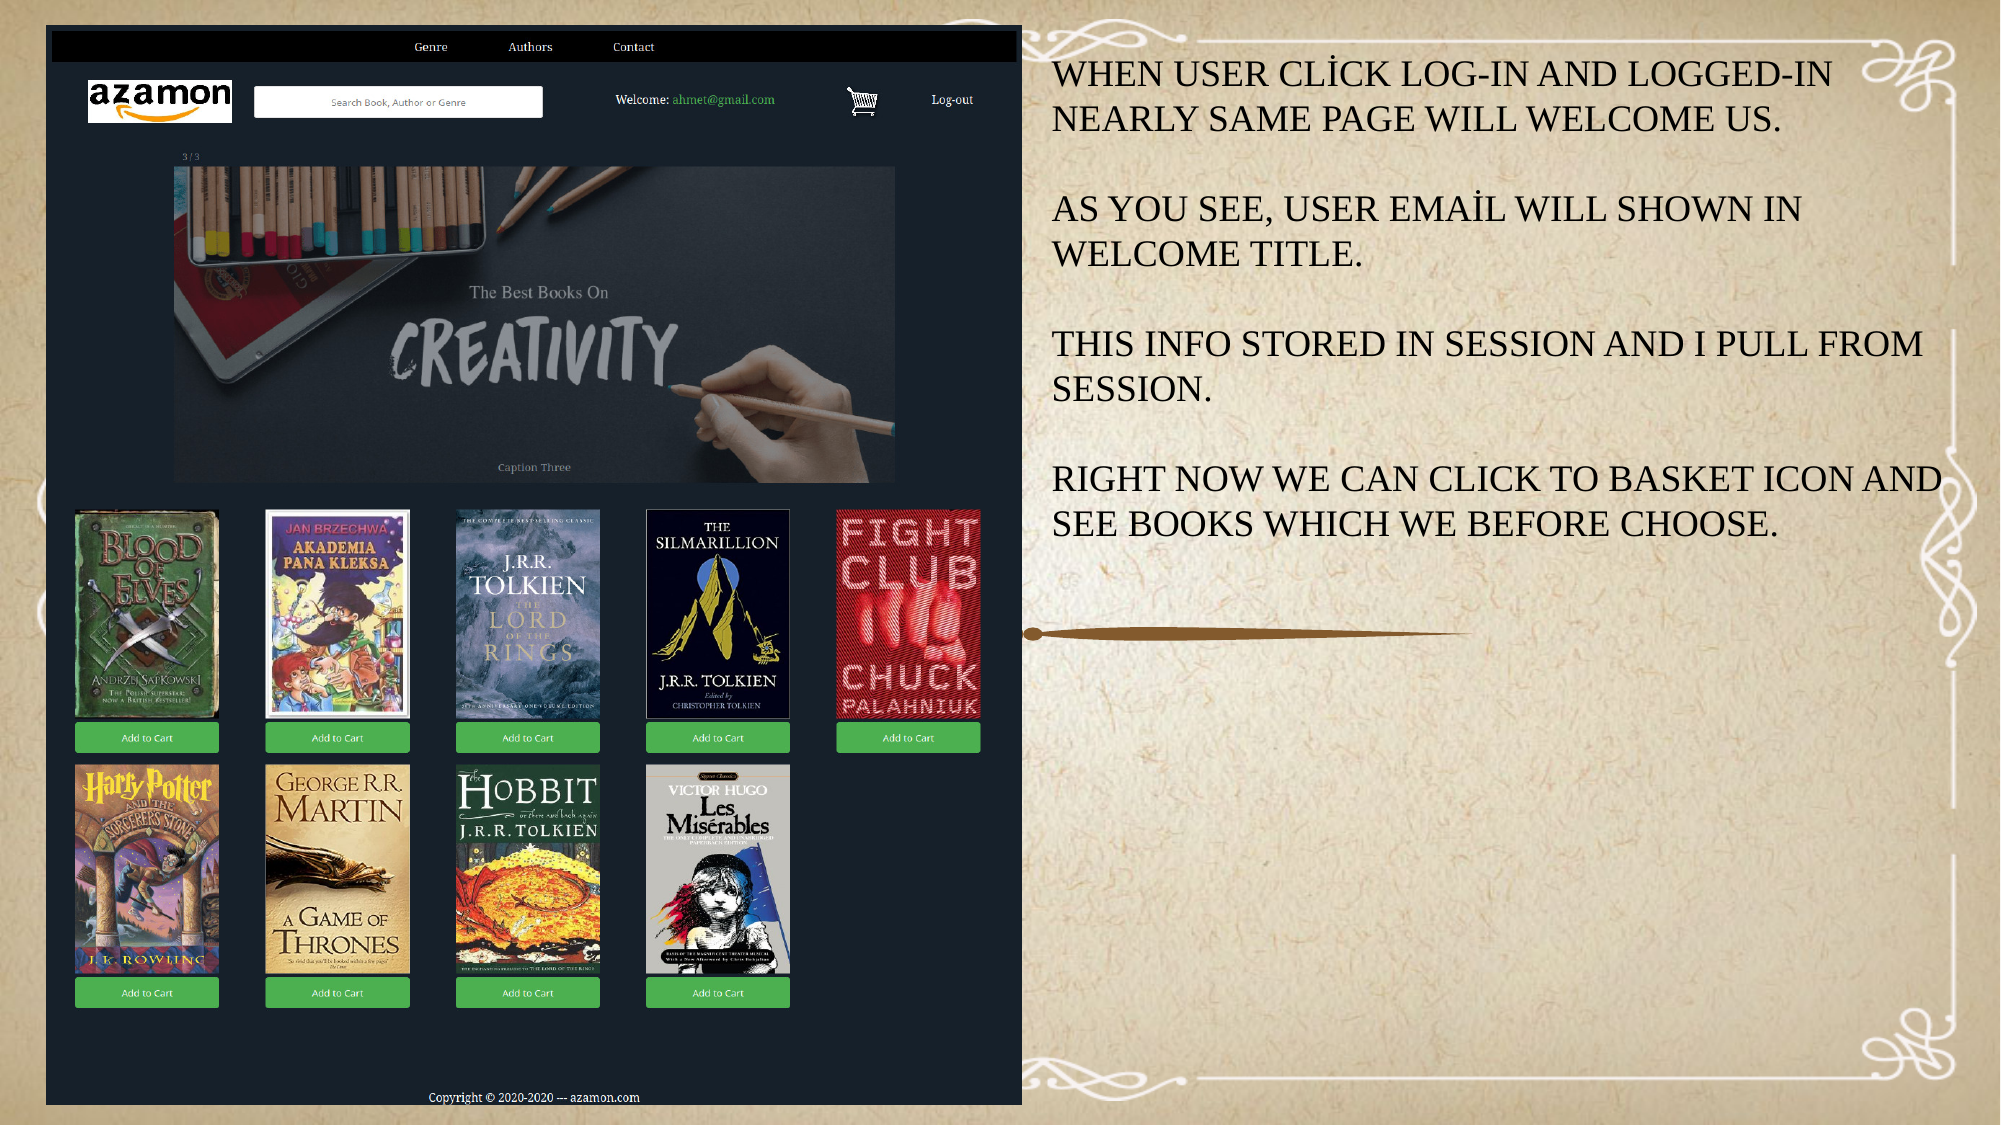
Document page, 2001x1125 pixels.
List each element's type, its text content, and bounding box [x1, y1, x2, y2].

picture [0, 0, 2001, 1125]
text_box WHEN USER CLİCK LOG-IN AND LOGGED-IN NEARLY SAME PAGE WILL WELCOME US. AS YOU SEE, USER EMAİL WILL SHOWN IN WELCOME TITLE. THIS INFO STORED IN SESSION AND I PULL FROM SESSION. RIGHT NOW WE CAN CLICK TO BASKET ICON AND SEE BOOKS WHICH WE BEFORE CHOOSE. [1036, 41, 1959, 1045]
